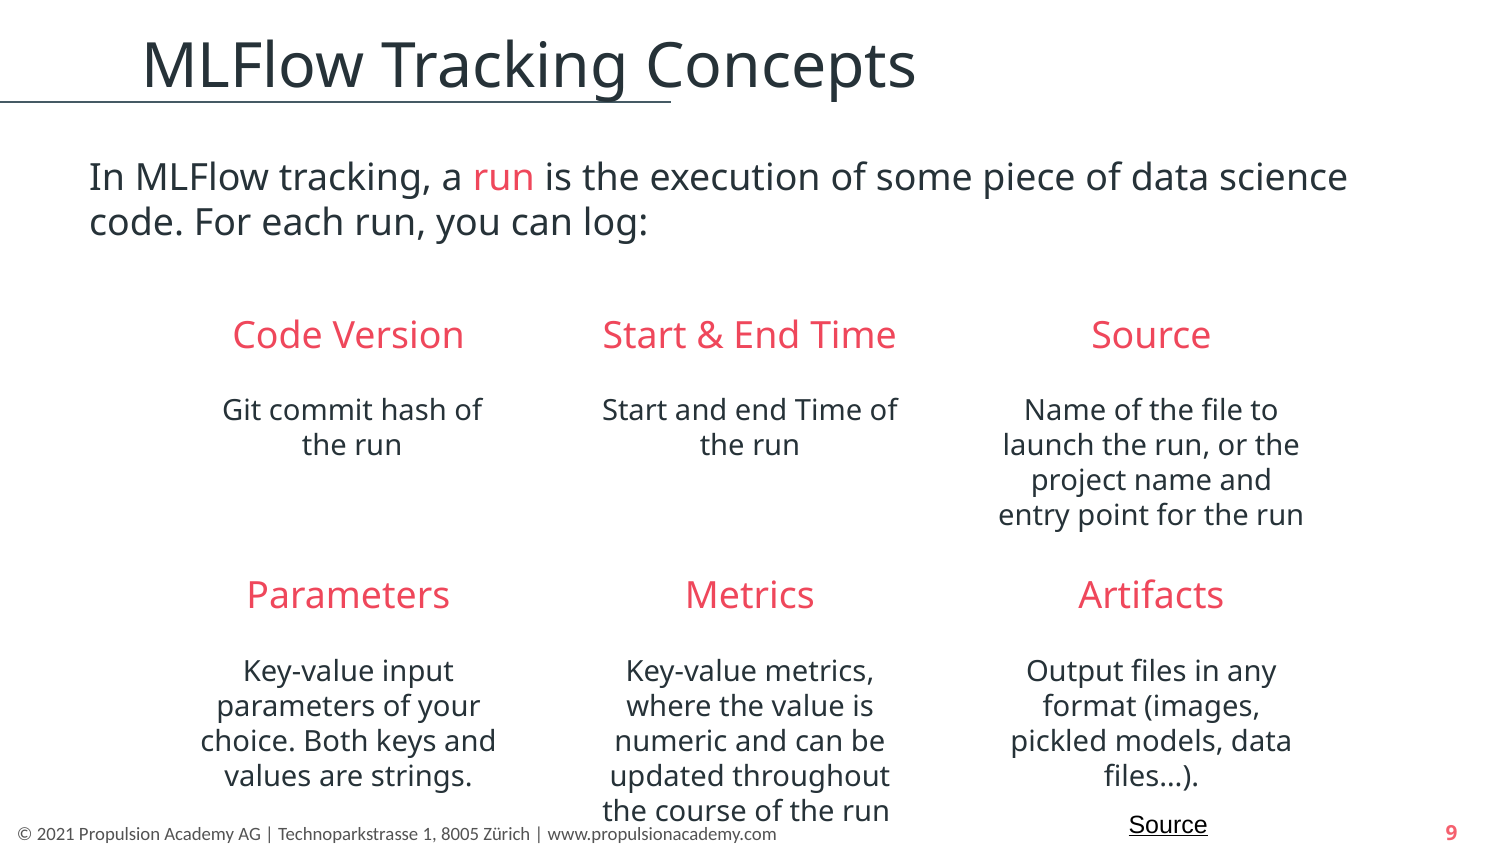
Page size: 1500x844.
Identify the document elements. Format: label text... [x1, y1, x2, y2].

title Code Version [176, 288, 521, 371]
title Start & End Time [578, 288, 922, 371]
subtitle Start and end Time of the run [578, 376, 922, 473]
subtitle Key-value metrics, where the value is numeric and can be updated throughout the course of the run [578, 637, 922, 734]
title Parameters [176, 549, 521, 632]
title In MLFlow tracking, a run is the execution of some piece of data science code. For each run, you can log: [74, 176, 1440, 259]
text_box Source [1113, 793, 1500, 844]
title Metrics [578, 549, 922, 632]
title MLFlow Tracking Concepts [126, 0, 1473, 116]
subtitle Output files in any format (images, pickled models, data files…). [979, 637, 1324, 734]
title Source [979, 288, 1324, 371]
subtitle Git commit hash of the run [200, 376, 504, 473]
subtitle Key-value input parameters of your choice. Both keys and values are strings. [176, 637, 521, 734]
subtitle Name of the file to launch the run, or the project name and entry point for the run [979, 376, 1324, 473]
title Artifacts [979, 549, 1324, 632]
